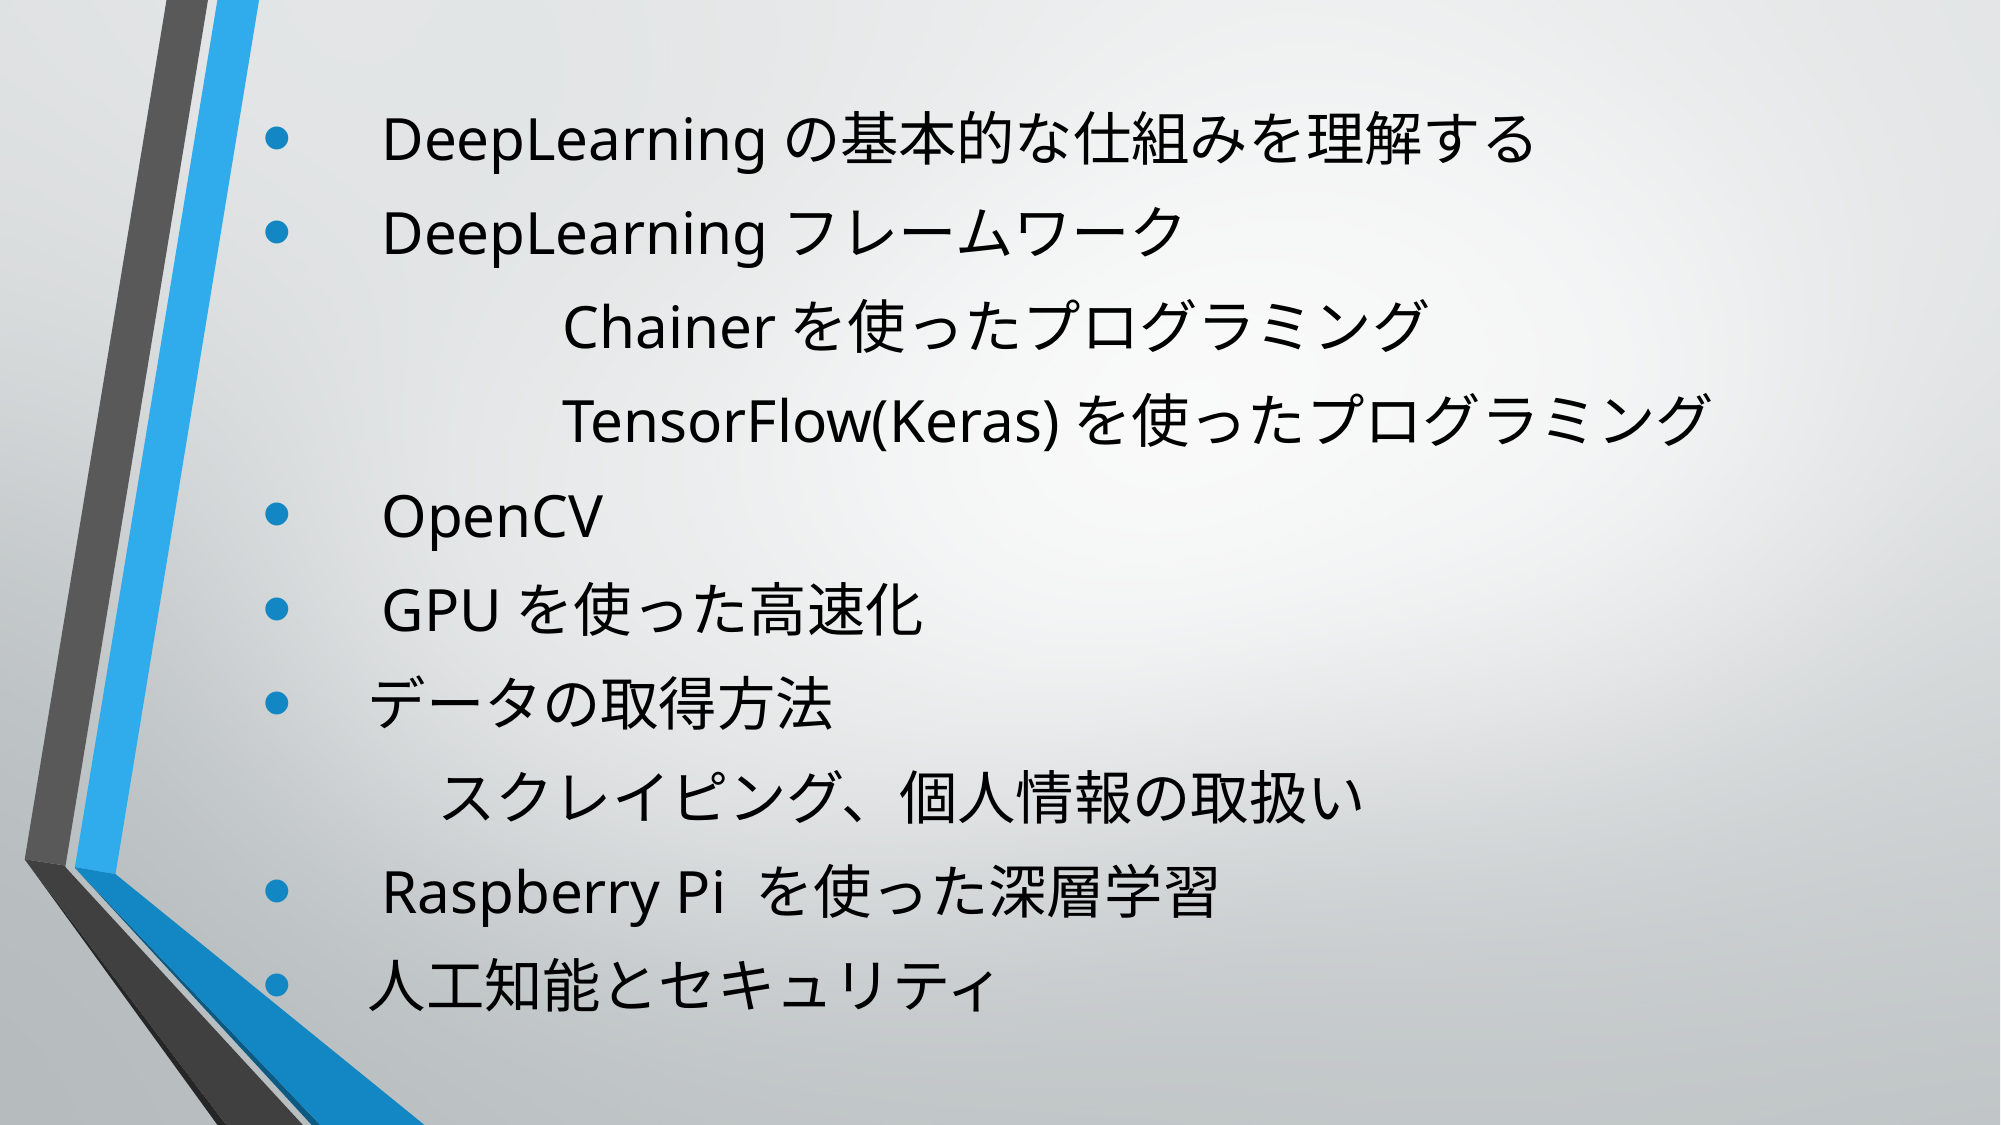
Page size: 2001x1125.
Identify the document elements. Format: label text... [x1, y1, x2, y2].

list DeepLearningの基本的な仕組みを理解する DeepLearningフレームワーク Chainerを使ったプログラミング TensorFlow(Keras)を使ったプログラミング OpenCV GPUを使った高速化 データの取得方法 スクレイピング、個人情報の取扱い Raspberry Pi を使った深層学習 人工知能とセキュリティ [247, 0, 1821, 1125]
